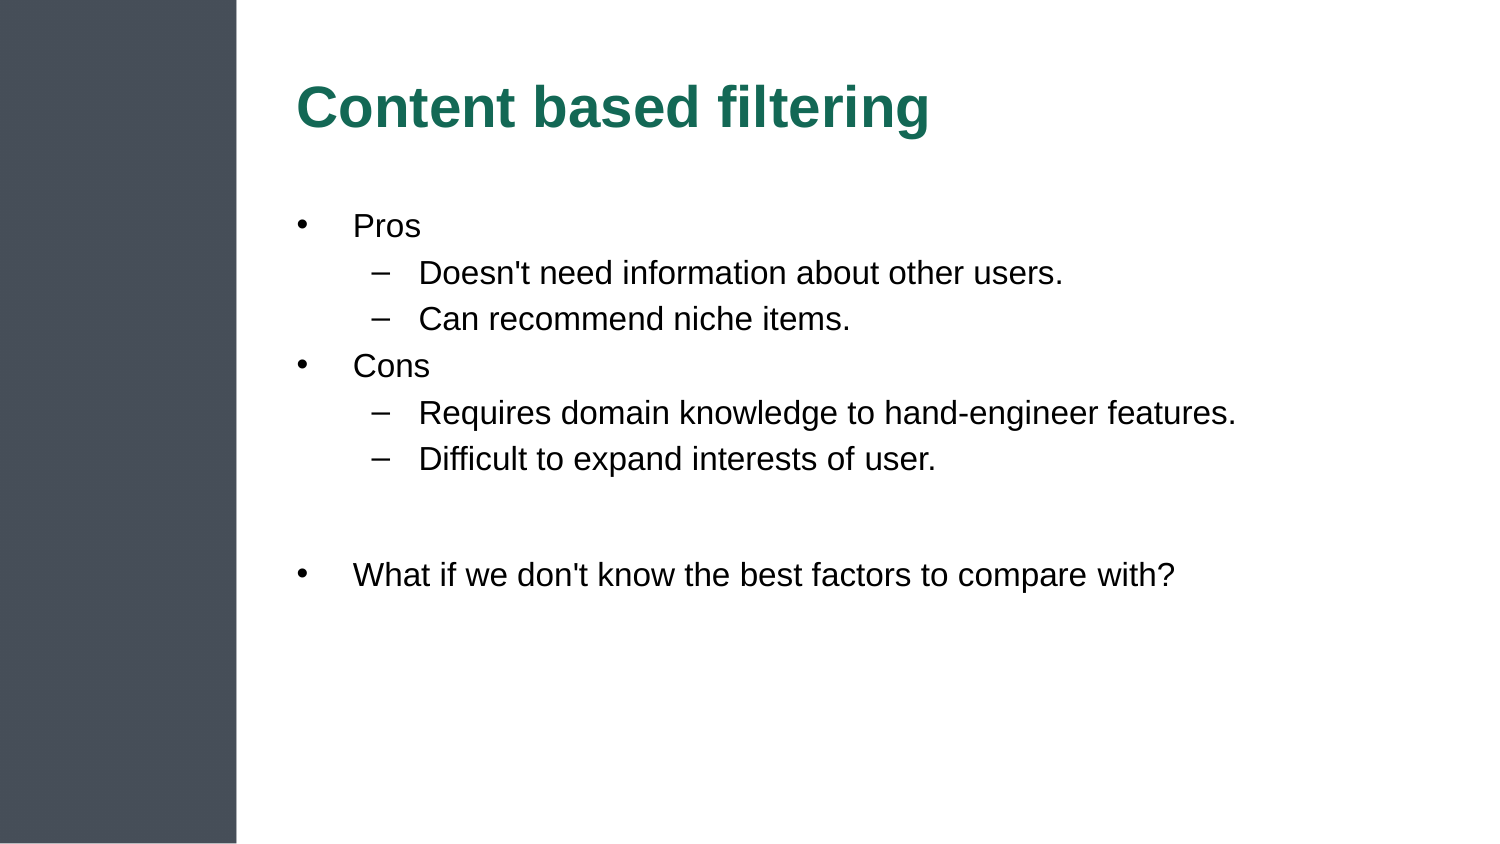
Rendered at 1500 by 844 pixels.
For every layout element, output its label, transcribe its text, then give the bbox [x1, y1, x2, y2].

title Content based filtering [281, 33, 1425, 175]
picture [0, 0, 1500, 844]
list Pros Doesn't need information about other users. Can recommend niche items. Cons Requires domain knowledge to hand-engineer features. Difficult to expand interests of user. What if we don't know the best factors to compare with? [281, 196, 1425, 754]
